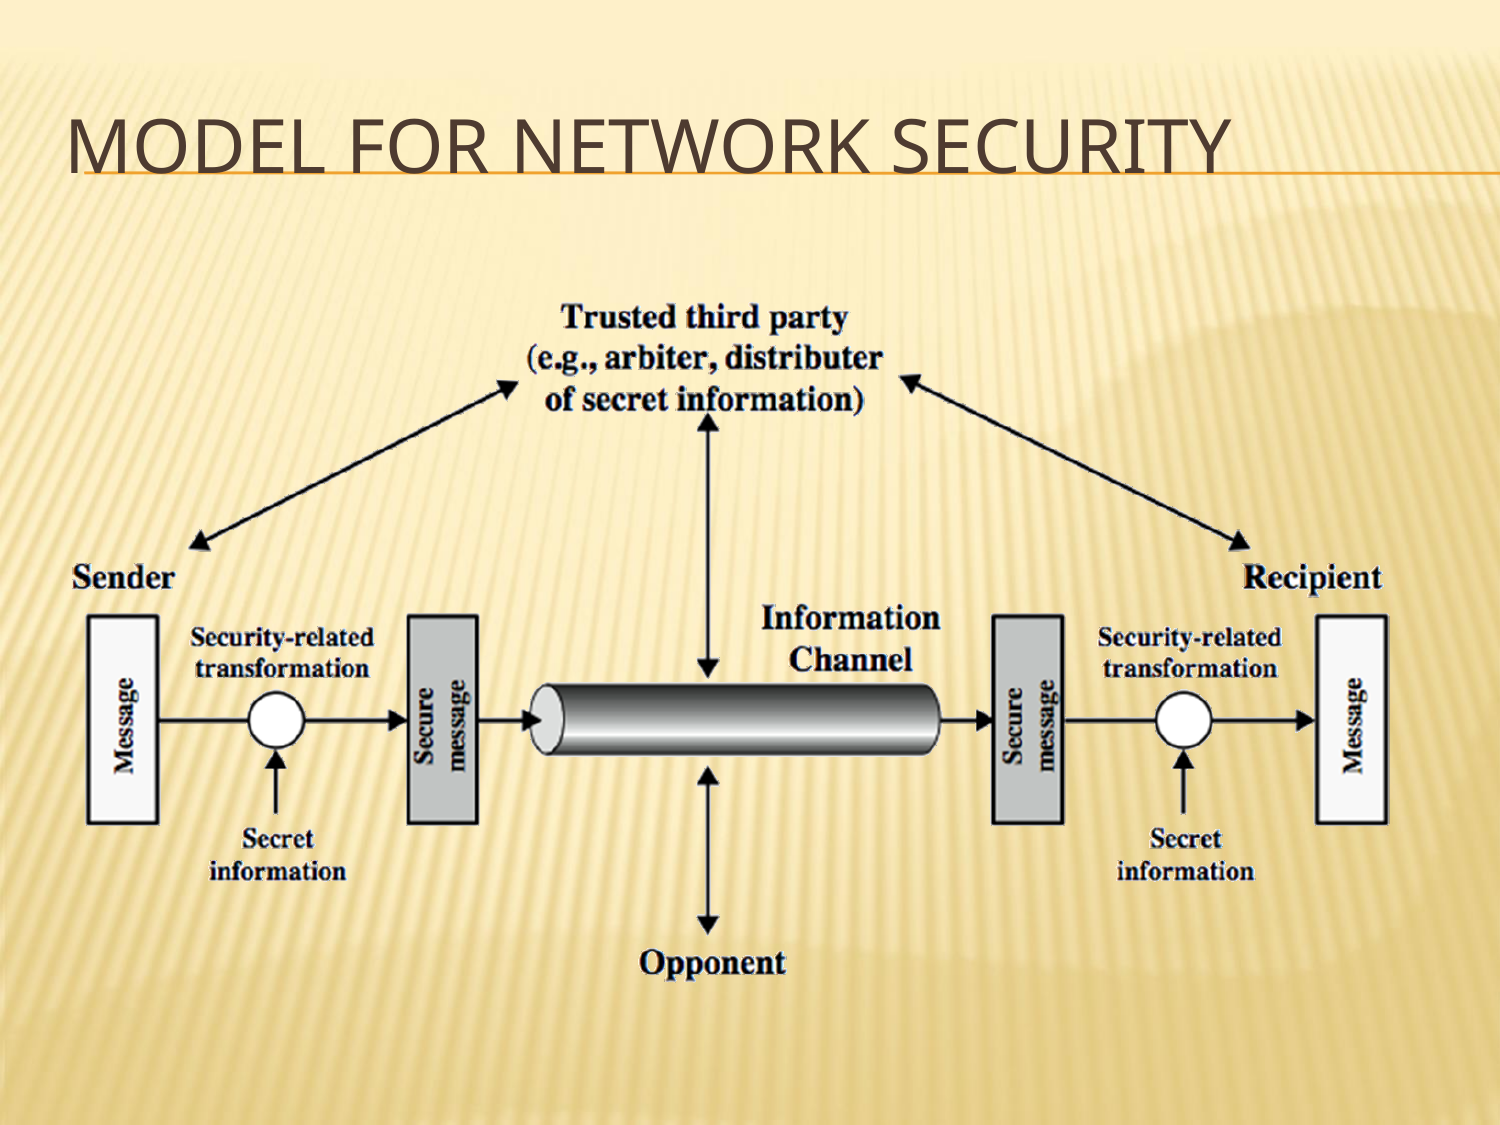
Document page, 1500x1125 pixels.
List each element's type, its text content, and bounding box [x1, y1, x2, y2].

picture [0, 0, 1500, 1125]
title Model for Network Security [50, 75, 1475, 213]
